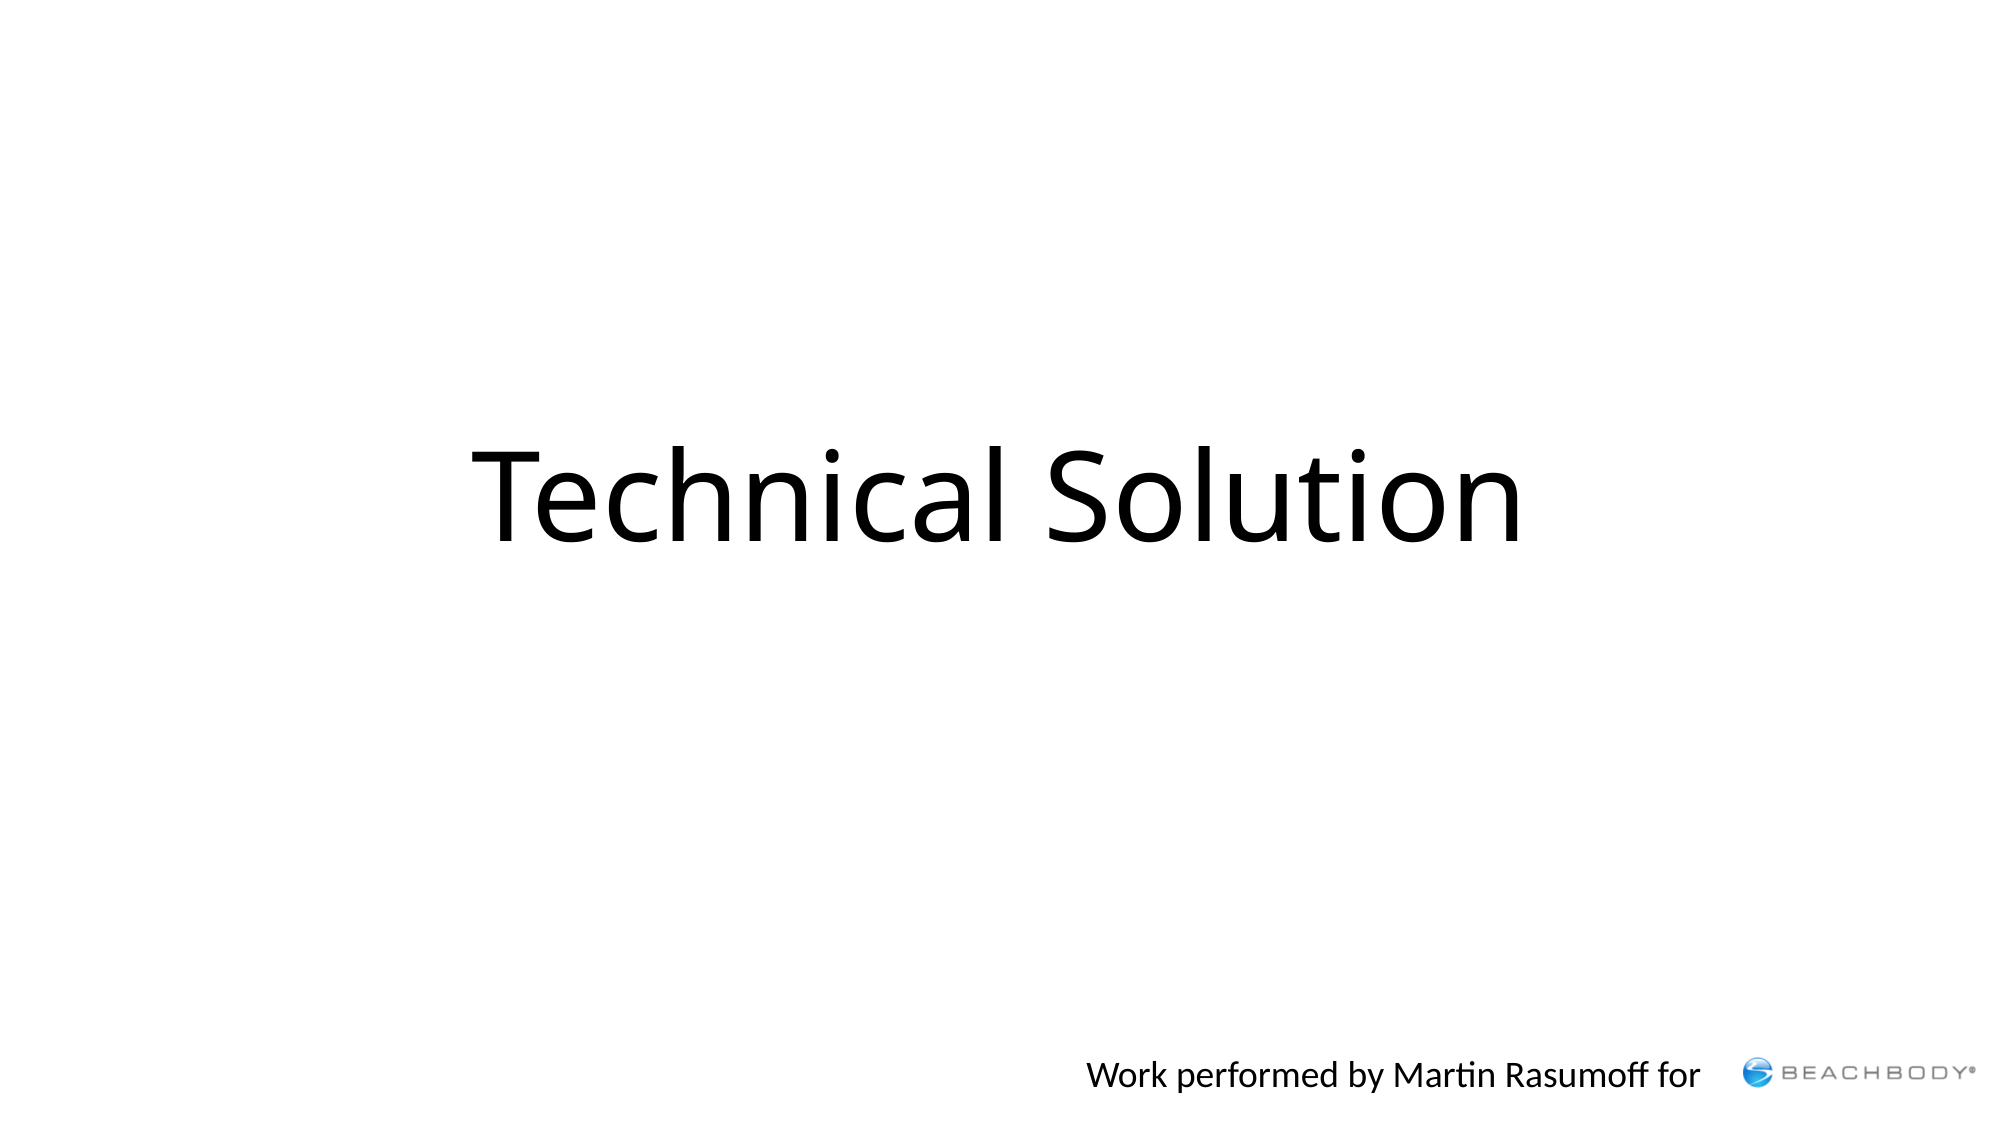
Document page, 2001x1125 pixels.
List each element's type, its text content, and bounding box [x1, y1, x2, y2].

picture [1735, 1052, 1988, 1093]
title Technical Solution [249, 184, 1750, 576]
